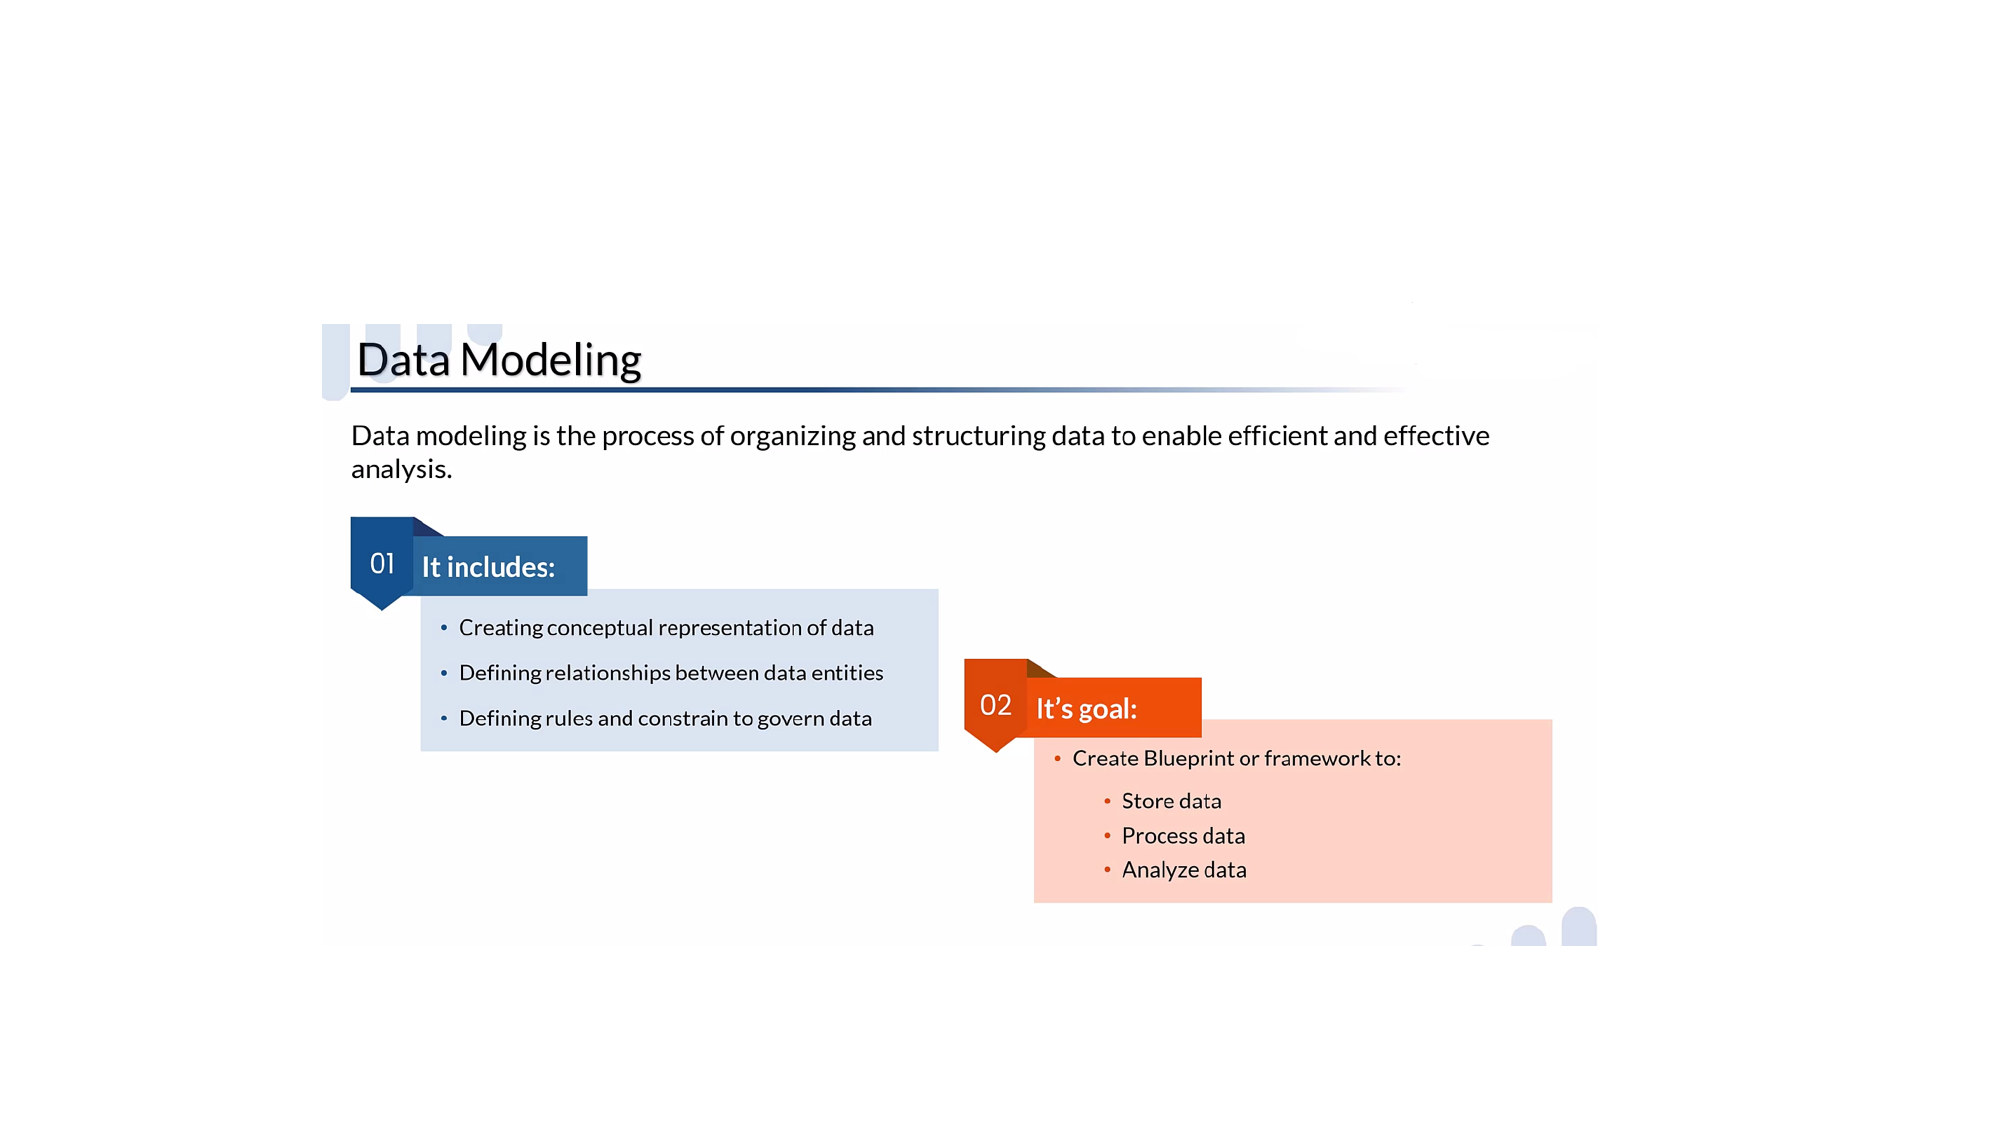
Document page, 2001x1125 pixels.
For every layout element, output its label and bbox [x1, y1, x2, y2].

list [299, 299, 1701, 1014]
